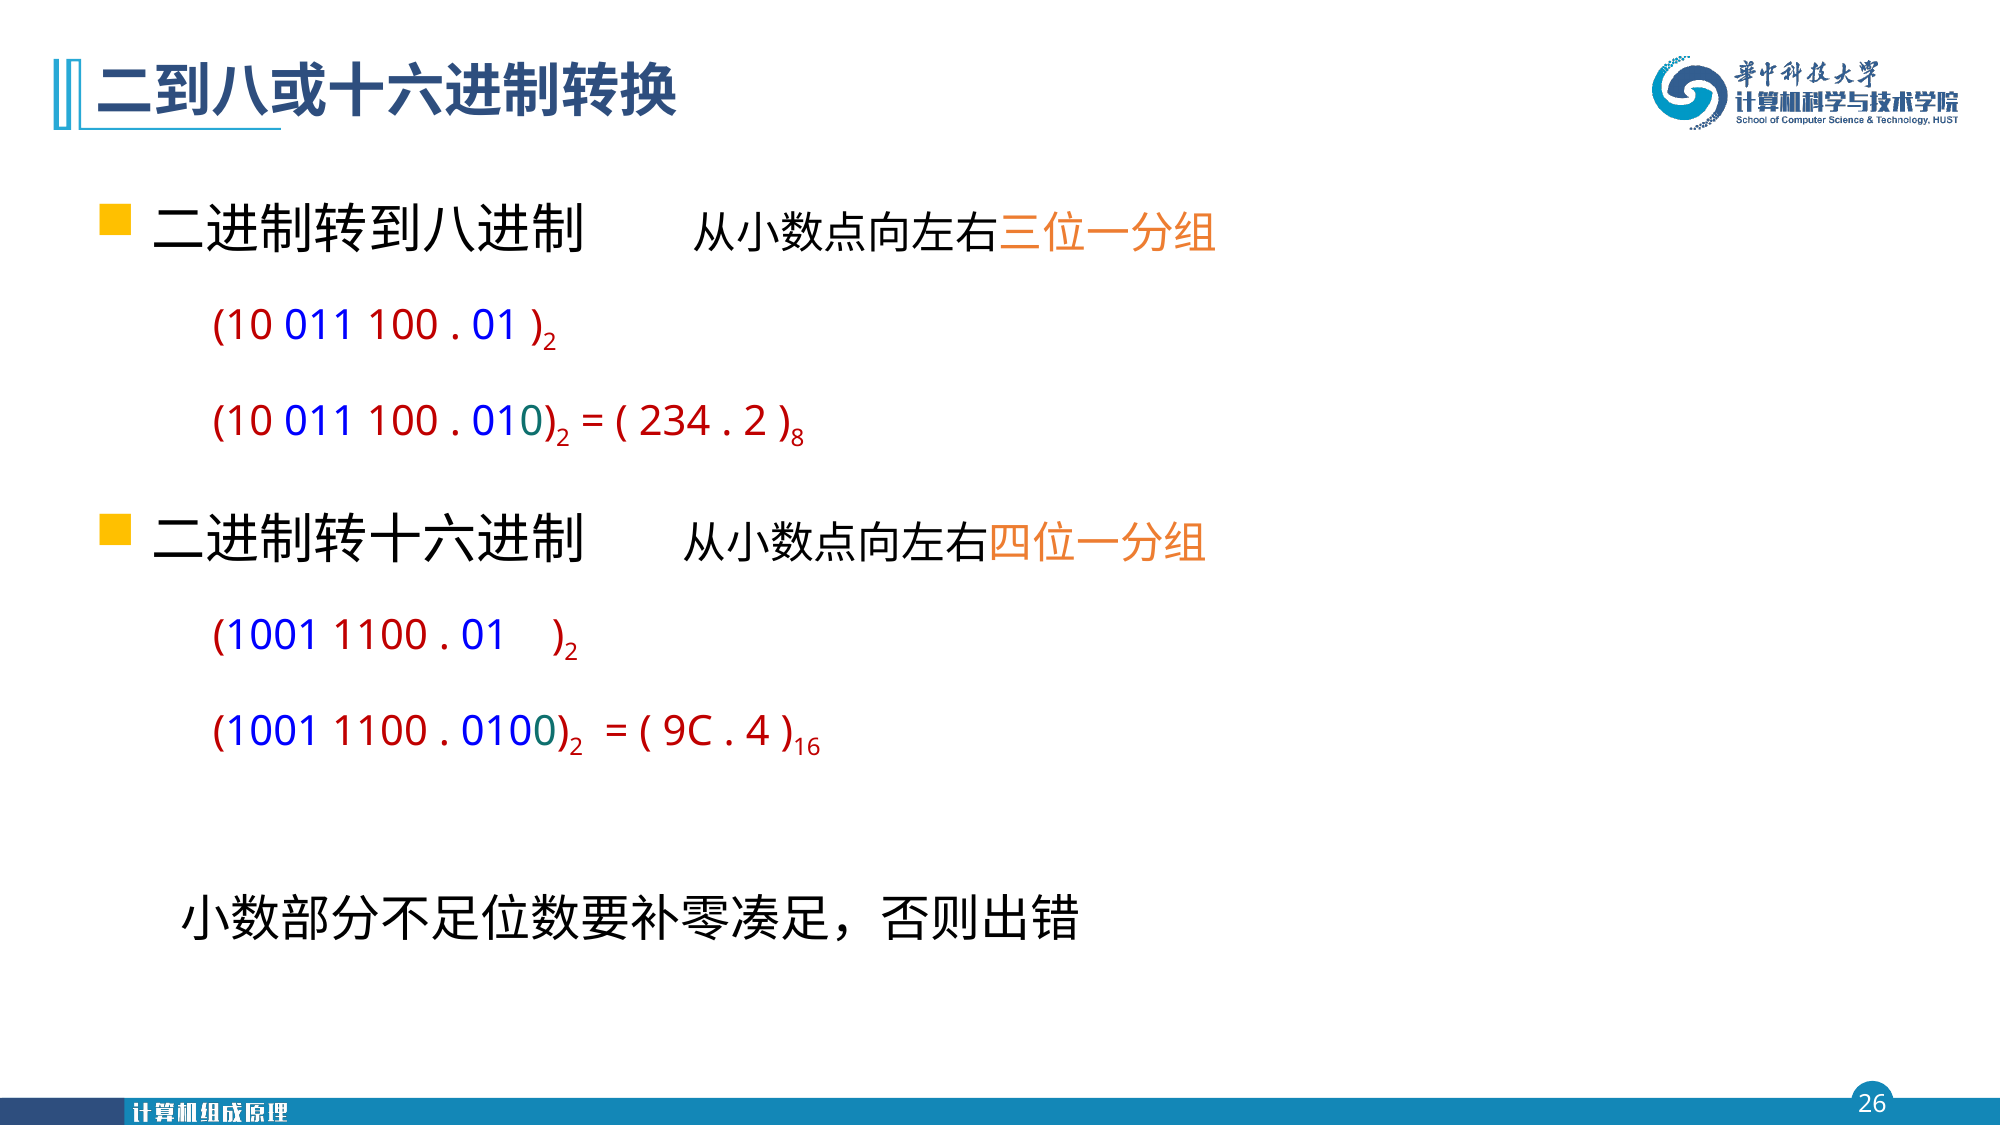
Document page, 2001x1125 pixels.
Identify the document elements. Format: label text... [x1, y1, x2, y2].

title 二到八或十六进制转换 [80, 42, 1805, 144]
picture [1805, 56, 1958, 130]
list 二进制转到八进制 从小数点向左右三位一分组 (10 011 100 . 01 )2 (10 011 100 . 010)2 = ( 234 . 2 )8 二进制转十六进制 从小数点向左右四位一分组 (1001 1100 . 01 )2 (1001 1100 . 0100)2 = ( 9C . 4 )16 小数部分不足位数要补零凑足，否则出错 [80, 154, 1805, 1080]
